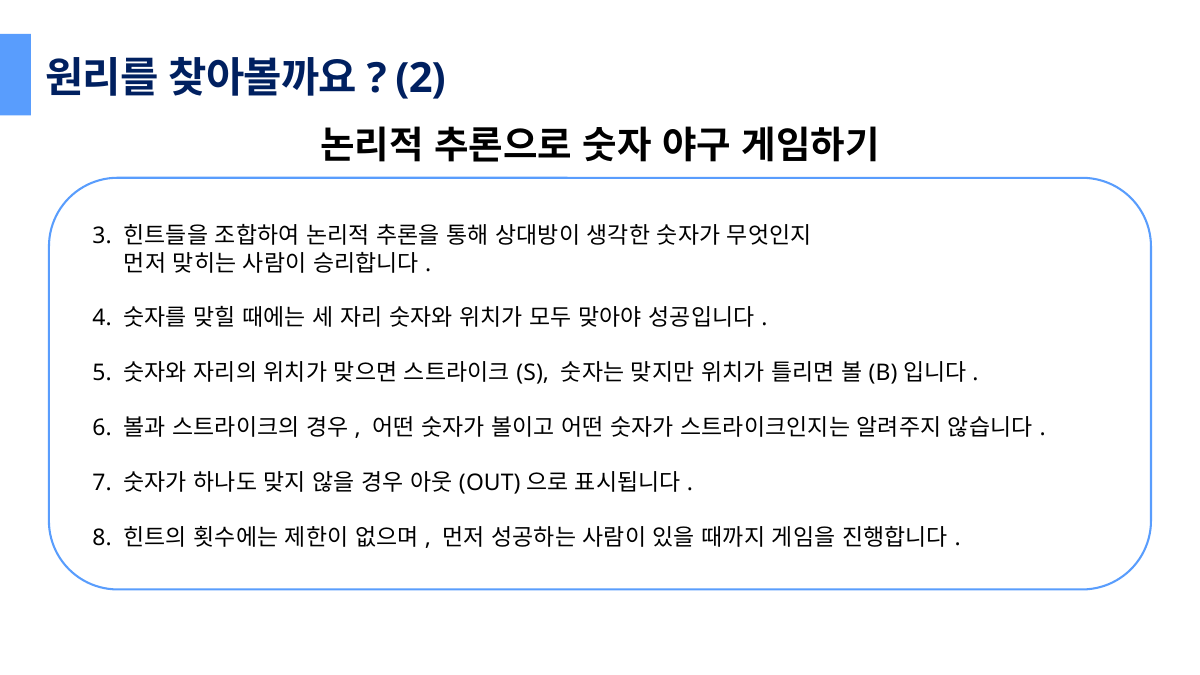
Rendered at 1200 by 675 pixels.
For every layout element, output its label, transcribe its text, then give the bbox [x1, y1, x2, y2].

text_box 논리적 추론으로 숫자 야구 게임하기 [131, 113, 1069, 174]
text_box [0, 33, 32, 116]
text_box 3. 힌트들을 조합하여 논리적 추론을 통해 상대방이 생각한 숫자가 무엇인지 먼저 맞히는 사람이 승리합니다. 4. 숫자를 맞힐 때에는 세 자리 숫자와 위치가 모두 맞아야 성공입니다. 5. 숫자와 자리의 위치가 맞으면 스트라이크(S), 숫자는 맞지만 위치가 틀리면 볼(B)입니다. 6. 볼과 스트라이크의 경우, 어떤 숫자가 볼이고 어떤 숫자가 스트라이크인지는 알려주지 않습니다. 7. 숫자가 하나도 맞지 않을 경우 아웃(OUT)으로 표시됩니다. 8. 힌트의 횟수에는 제한이 없으며, 먼저 성공하는 사람이 있을 때까지 게임을 진행합니다. [77, 213, 1123, 558]
text_box 원리를 찾아볼까요? (2) [32, 43, 534, 109]
text_box [47, 176, 1153, 591]
